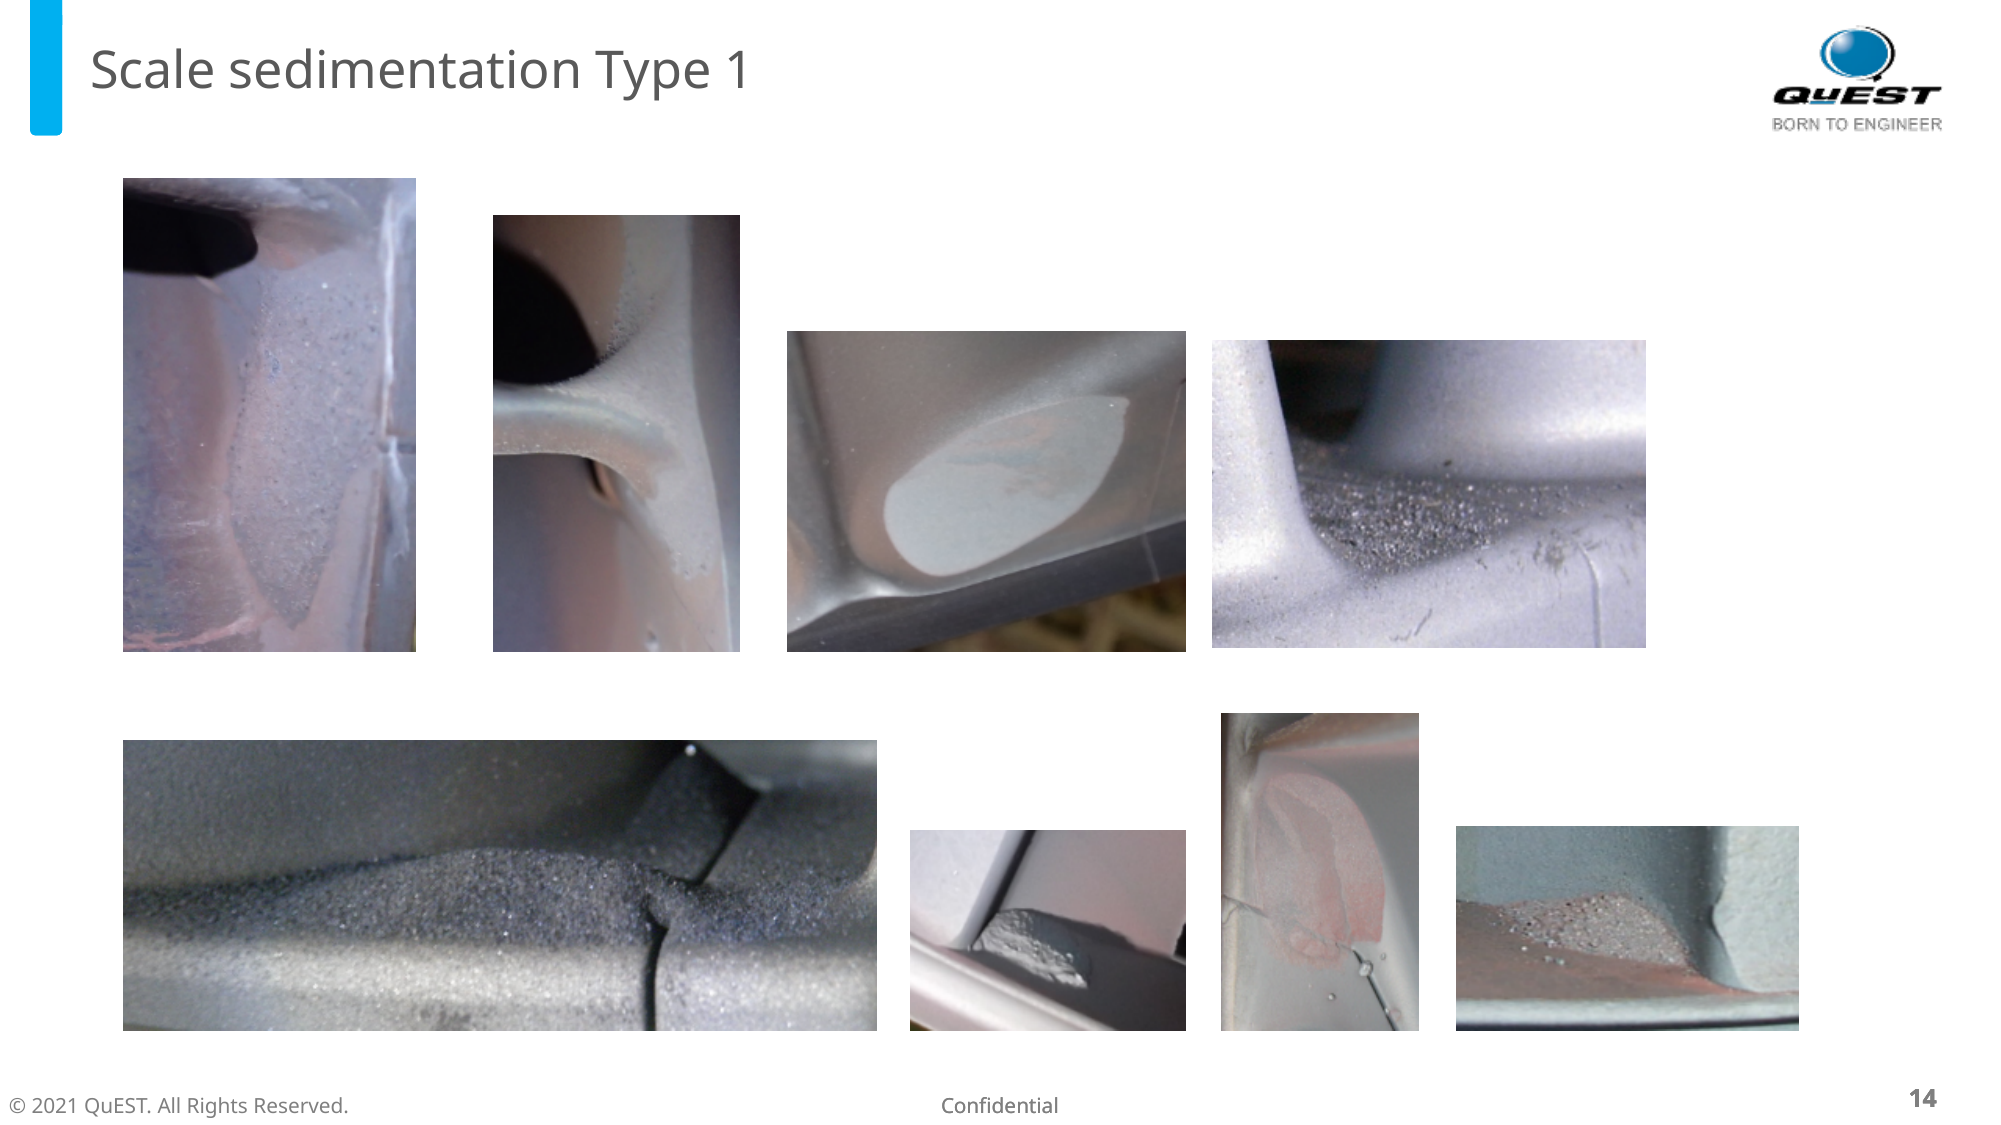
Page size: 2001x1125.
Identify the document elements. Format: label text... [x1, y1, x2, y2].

picture [493, 215, 741, 652]
picture [1757, 10, 1959, 147]
picture [1221, 713, 1419, 1031]
picture [910, 830, 1187, 1031]
picture [786, 331, 1187, 652]
picture [1456, 825, 1799, 1031]
title Scale sedimentation Type 1 [75, 10, 1847, 125]
picture [123, 740, 878, 1031]
picture [1212, 340, 1646, 648]
picture [123, 178, 416, 652]
